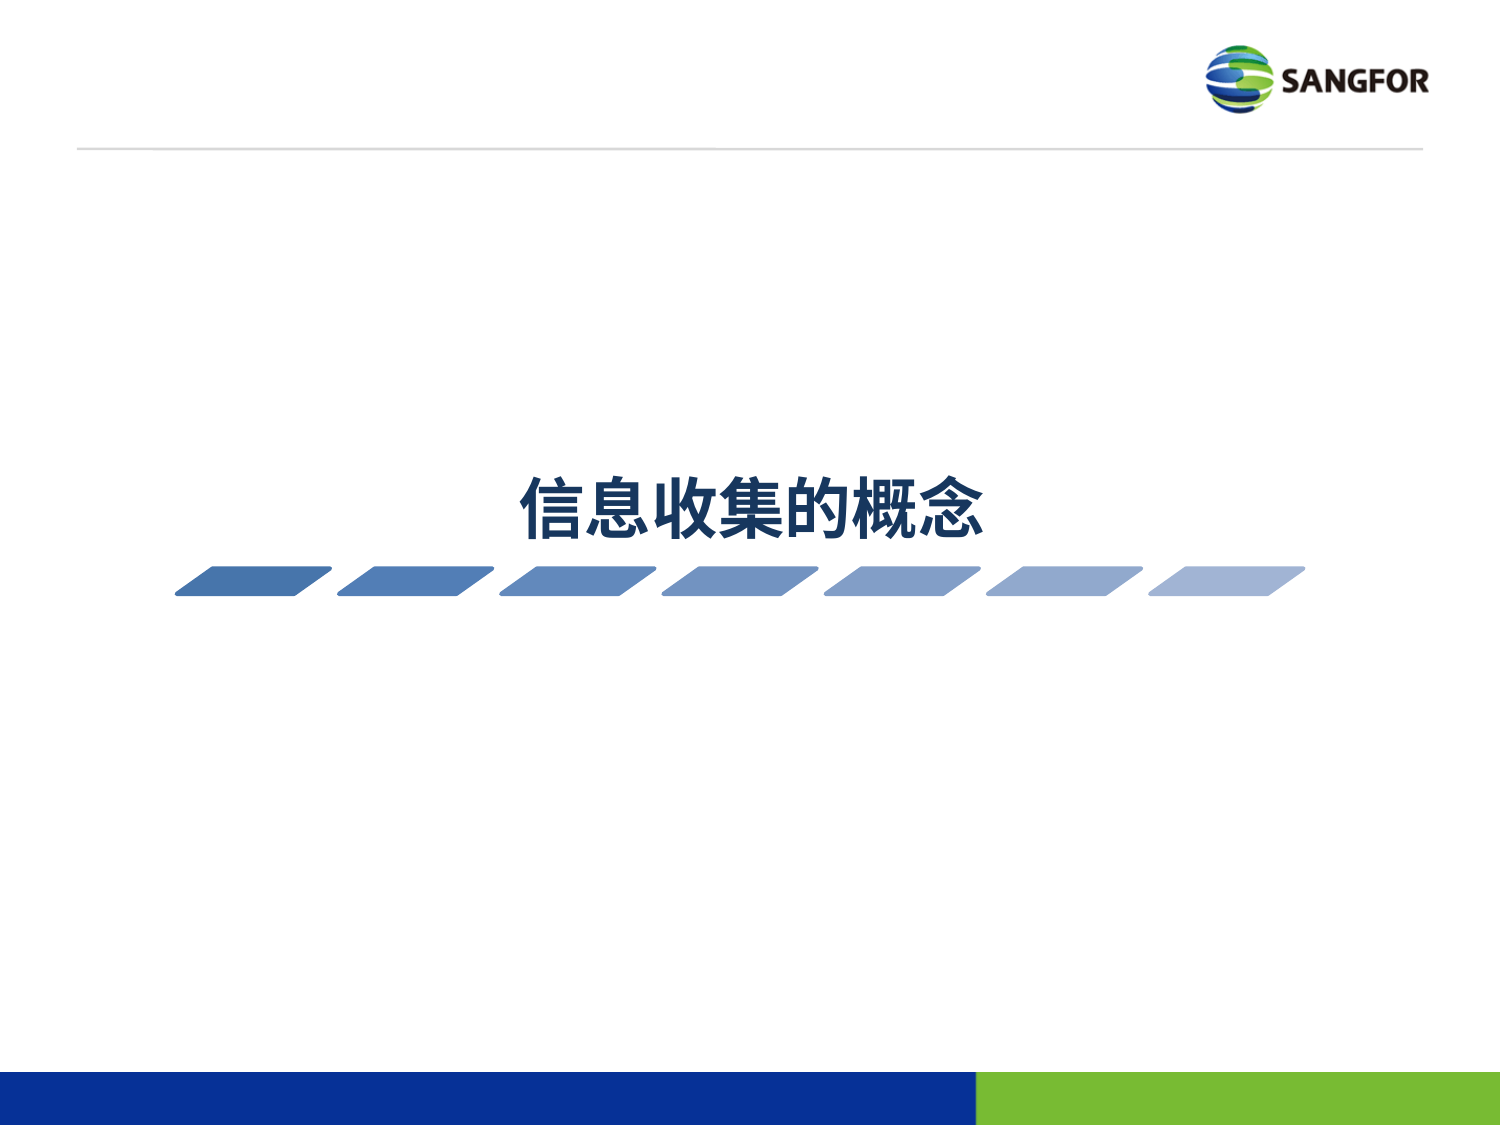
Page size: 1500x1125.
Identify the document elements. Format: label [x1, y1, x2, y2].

picture [0, 1069, 1500, 1125]
picture [1198, 42, 1437, 119]
text_box [111, 428, 1392, 630]
